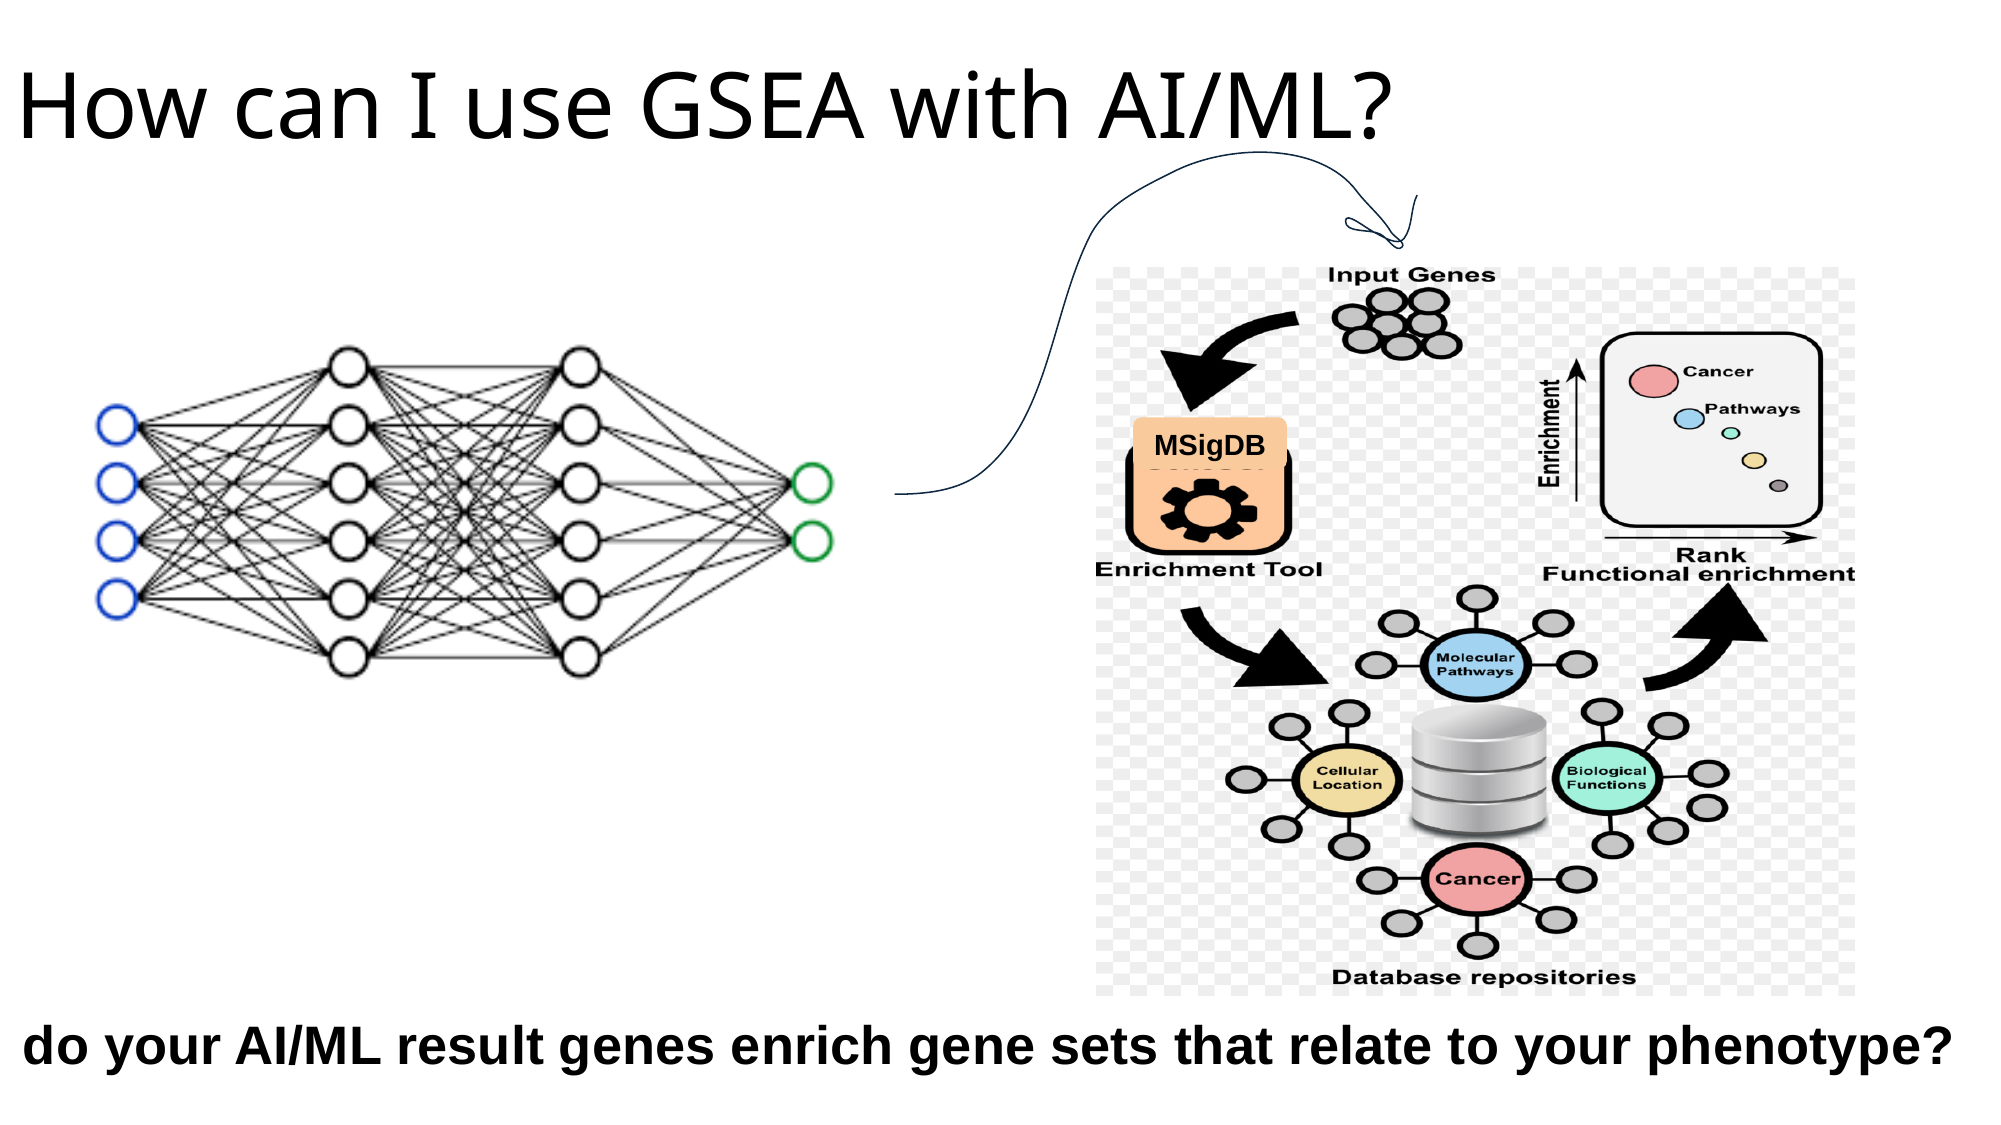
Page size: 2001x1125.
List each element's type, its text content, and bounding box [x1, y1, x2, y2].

text_box [894, 152, 1418, 495]
title How can I use GSEA with AI/ML? [0, 0, 1725, 218]
picture [1096, 267, 1856, 996]
text_box do your AI/ML result genes enrich gene sets that relate to your phenotype? [7, 995, 1992, 1104]
picture [60, 309, 872, 716]
